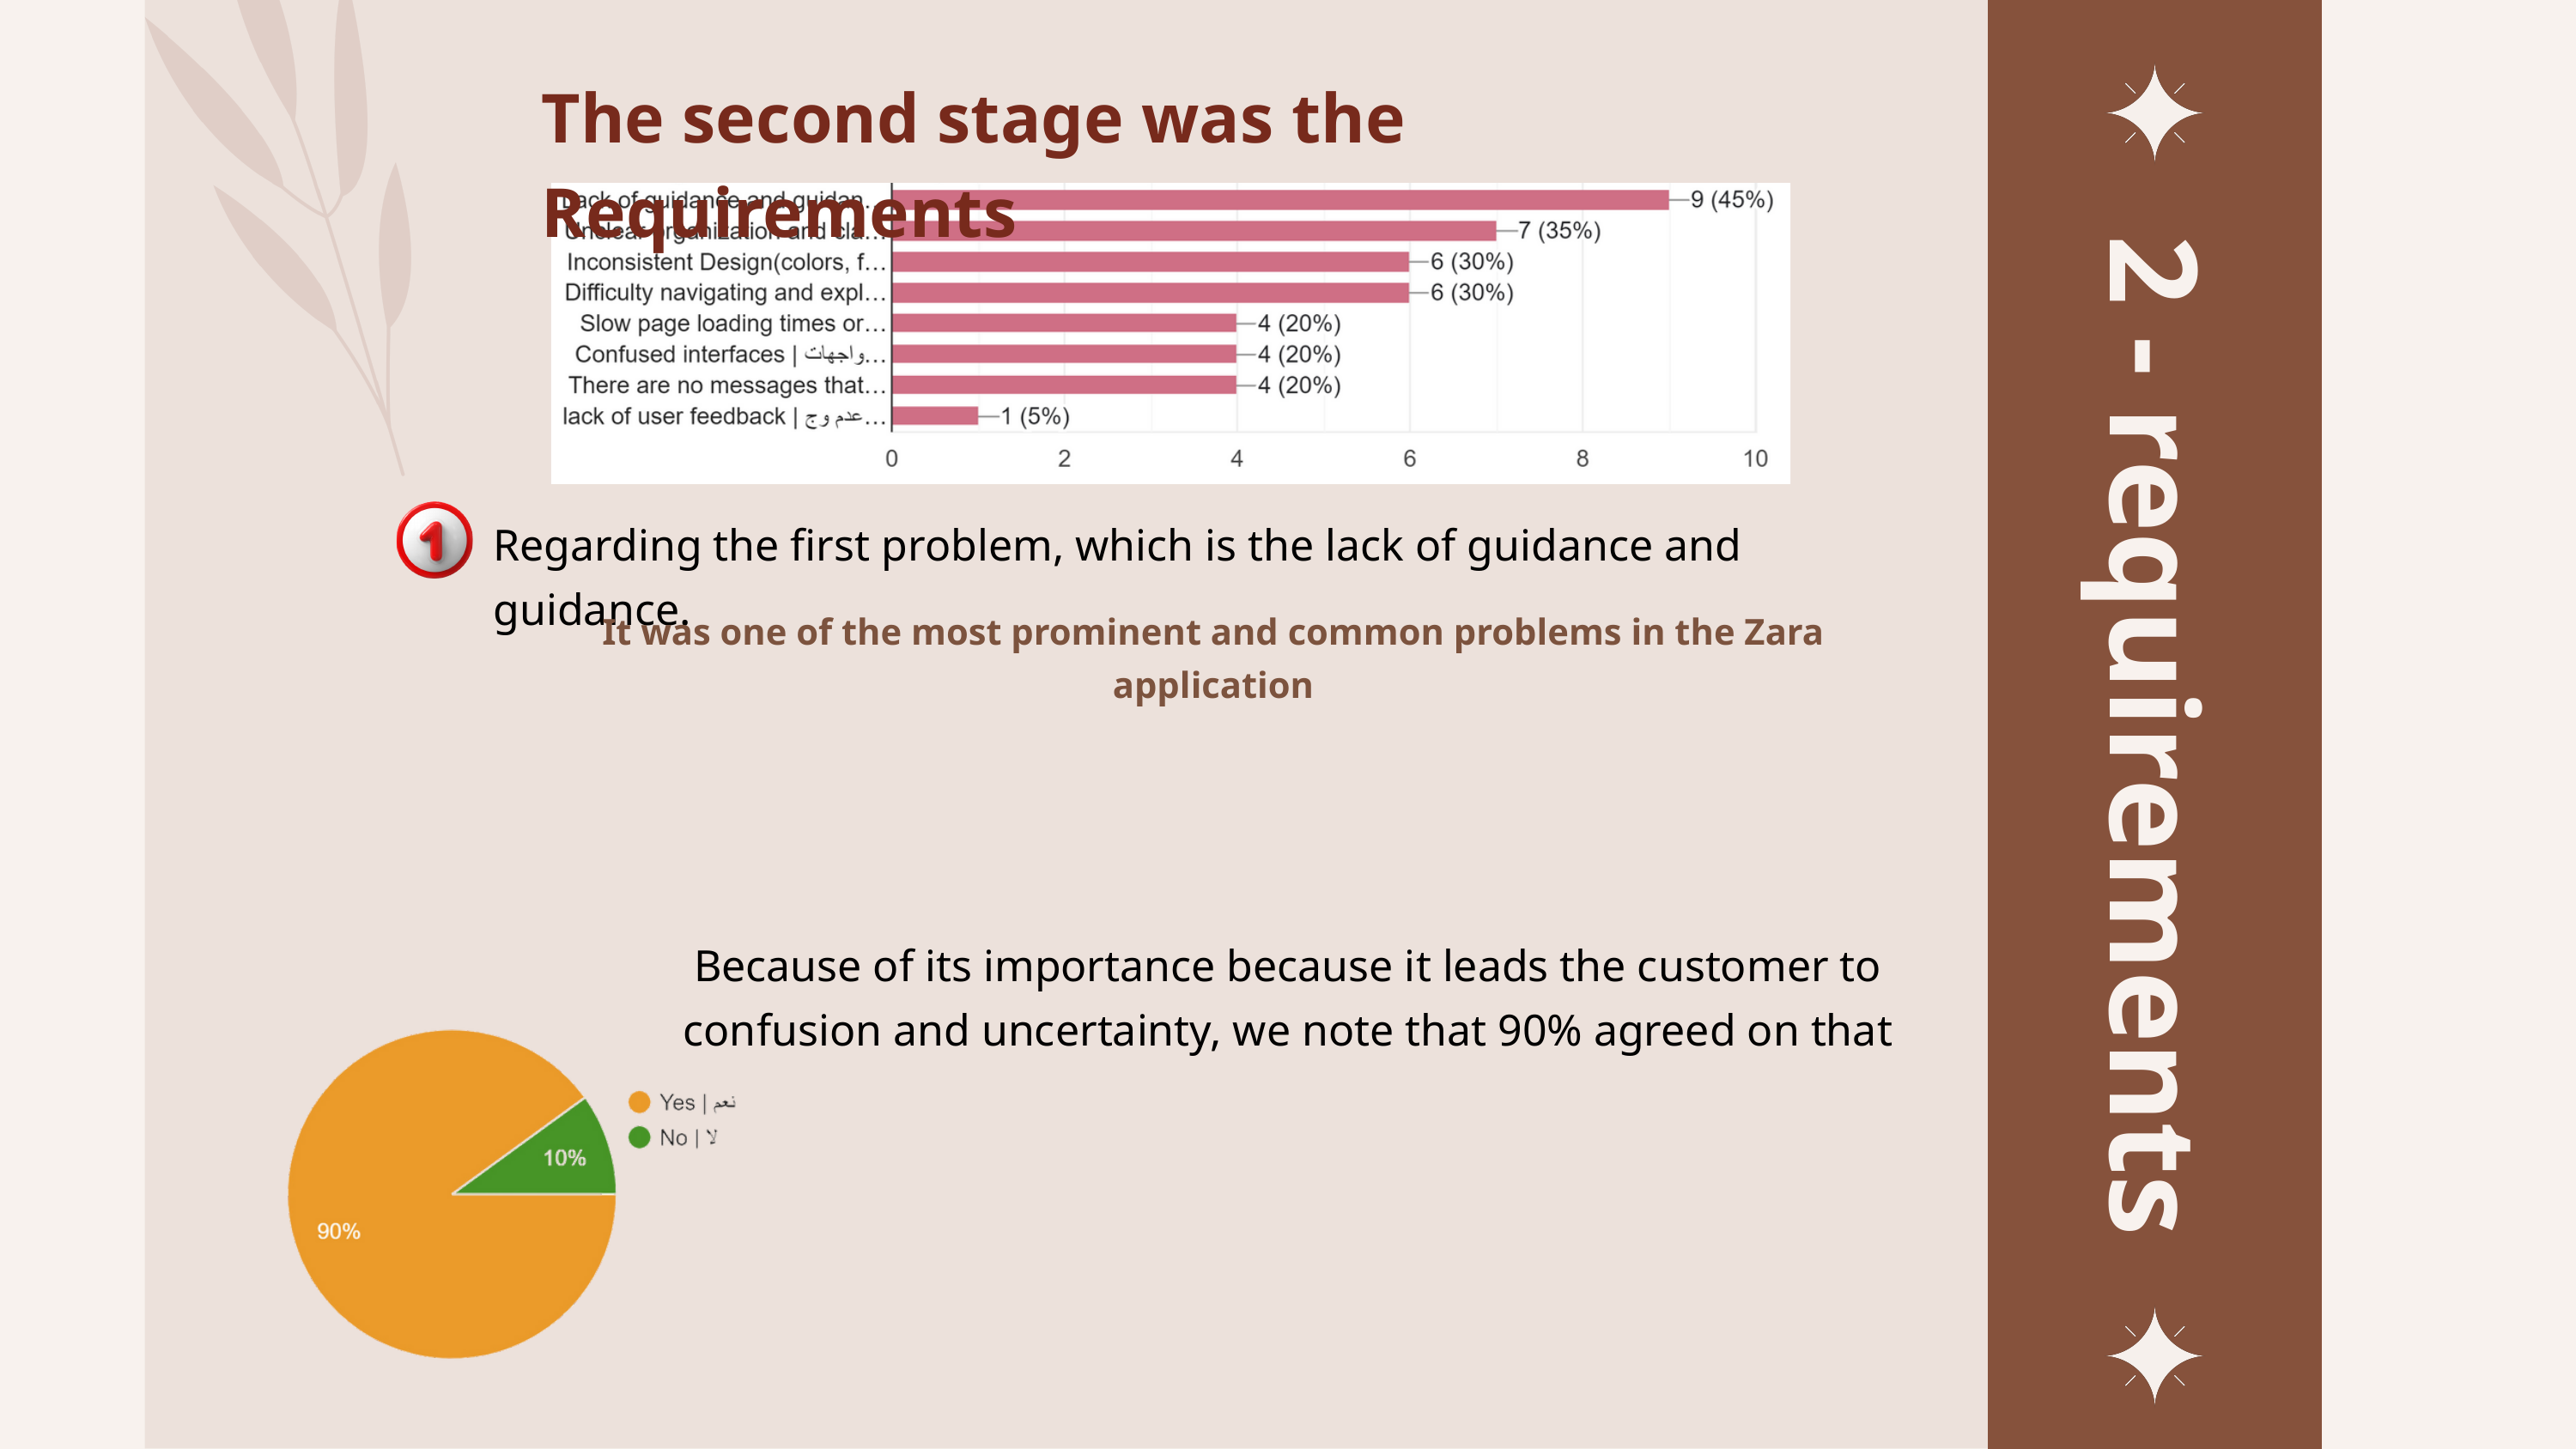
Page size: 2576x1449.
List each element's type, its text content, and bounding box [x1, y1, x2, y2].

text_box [144, 0, 1989, 1449]
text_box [269, 1021, 764, 1375]
text_box 2 - requirements [2086, 901, 2233, 1289]
text_box [2104, 1303, 2206, 1409]
text_box [2104, 60, 2206, 166]
text_box 2 - requirements [2086, 183, 2233, 555]
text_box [1992, 556, 2576, 892]
